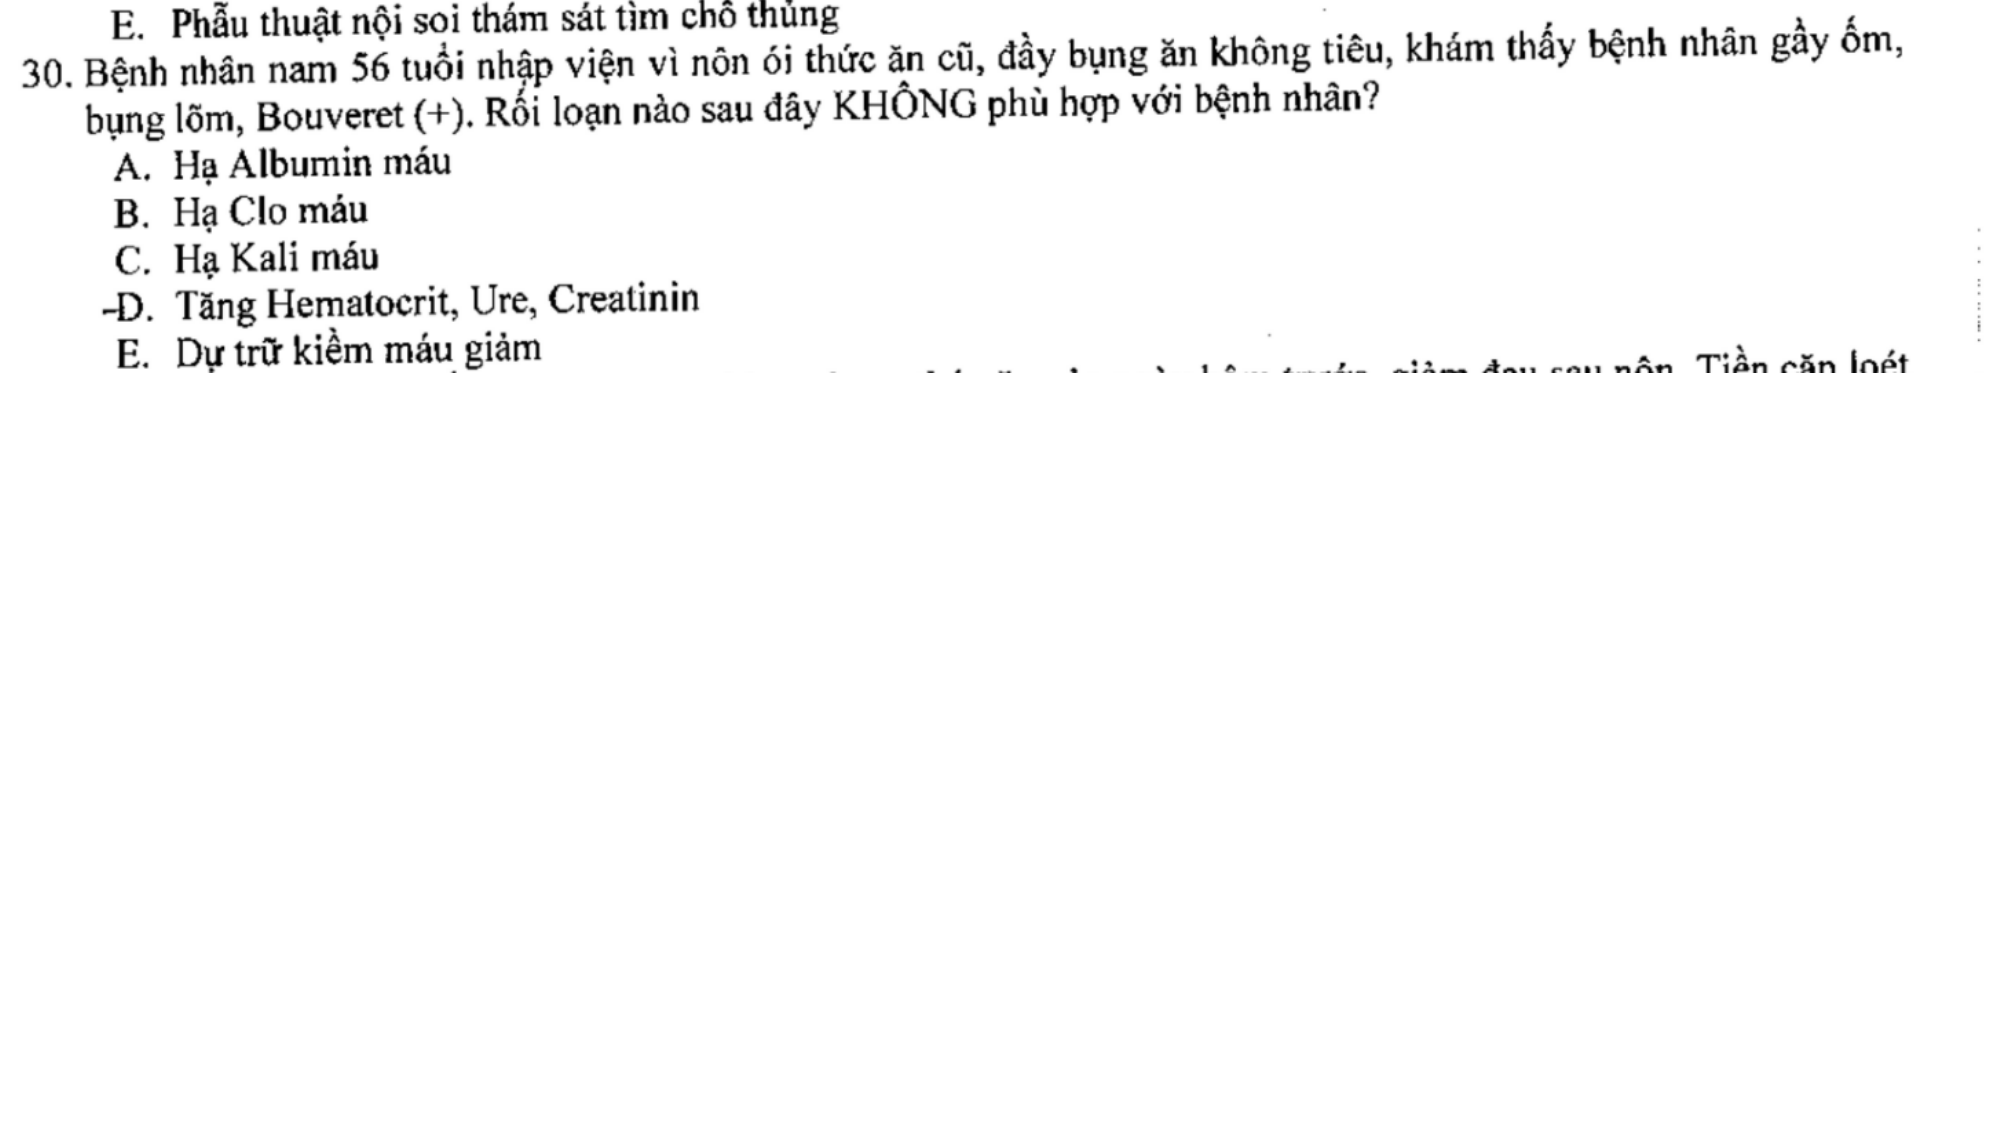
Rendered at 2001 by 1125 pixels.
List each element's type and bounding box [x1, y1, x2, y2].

picture [0, 0, 2000, 373]
